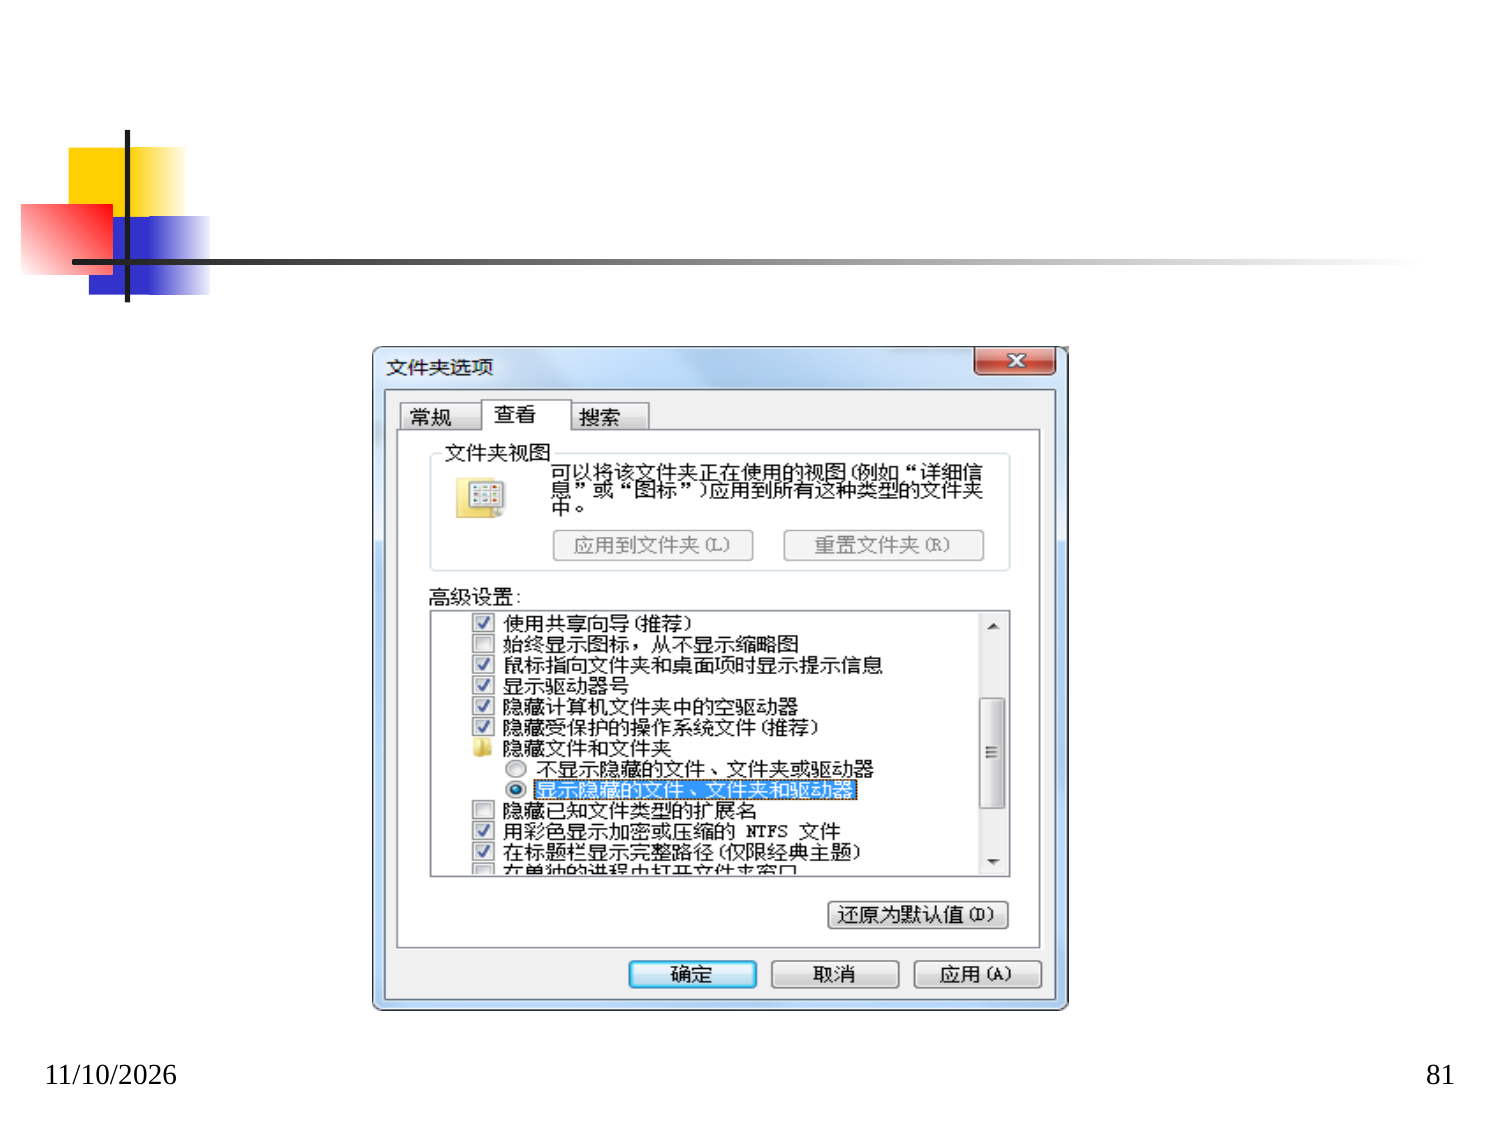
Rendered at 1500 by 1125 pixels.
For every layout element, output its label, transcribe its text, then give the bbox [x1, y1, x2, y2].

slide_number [29, 1023, 219, 1099]
picture [371, 346, 1070, 1012]
slide_number 81 [1281, 1023, 1471, 1099]
